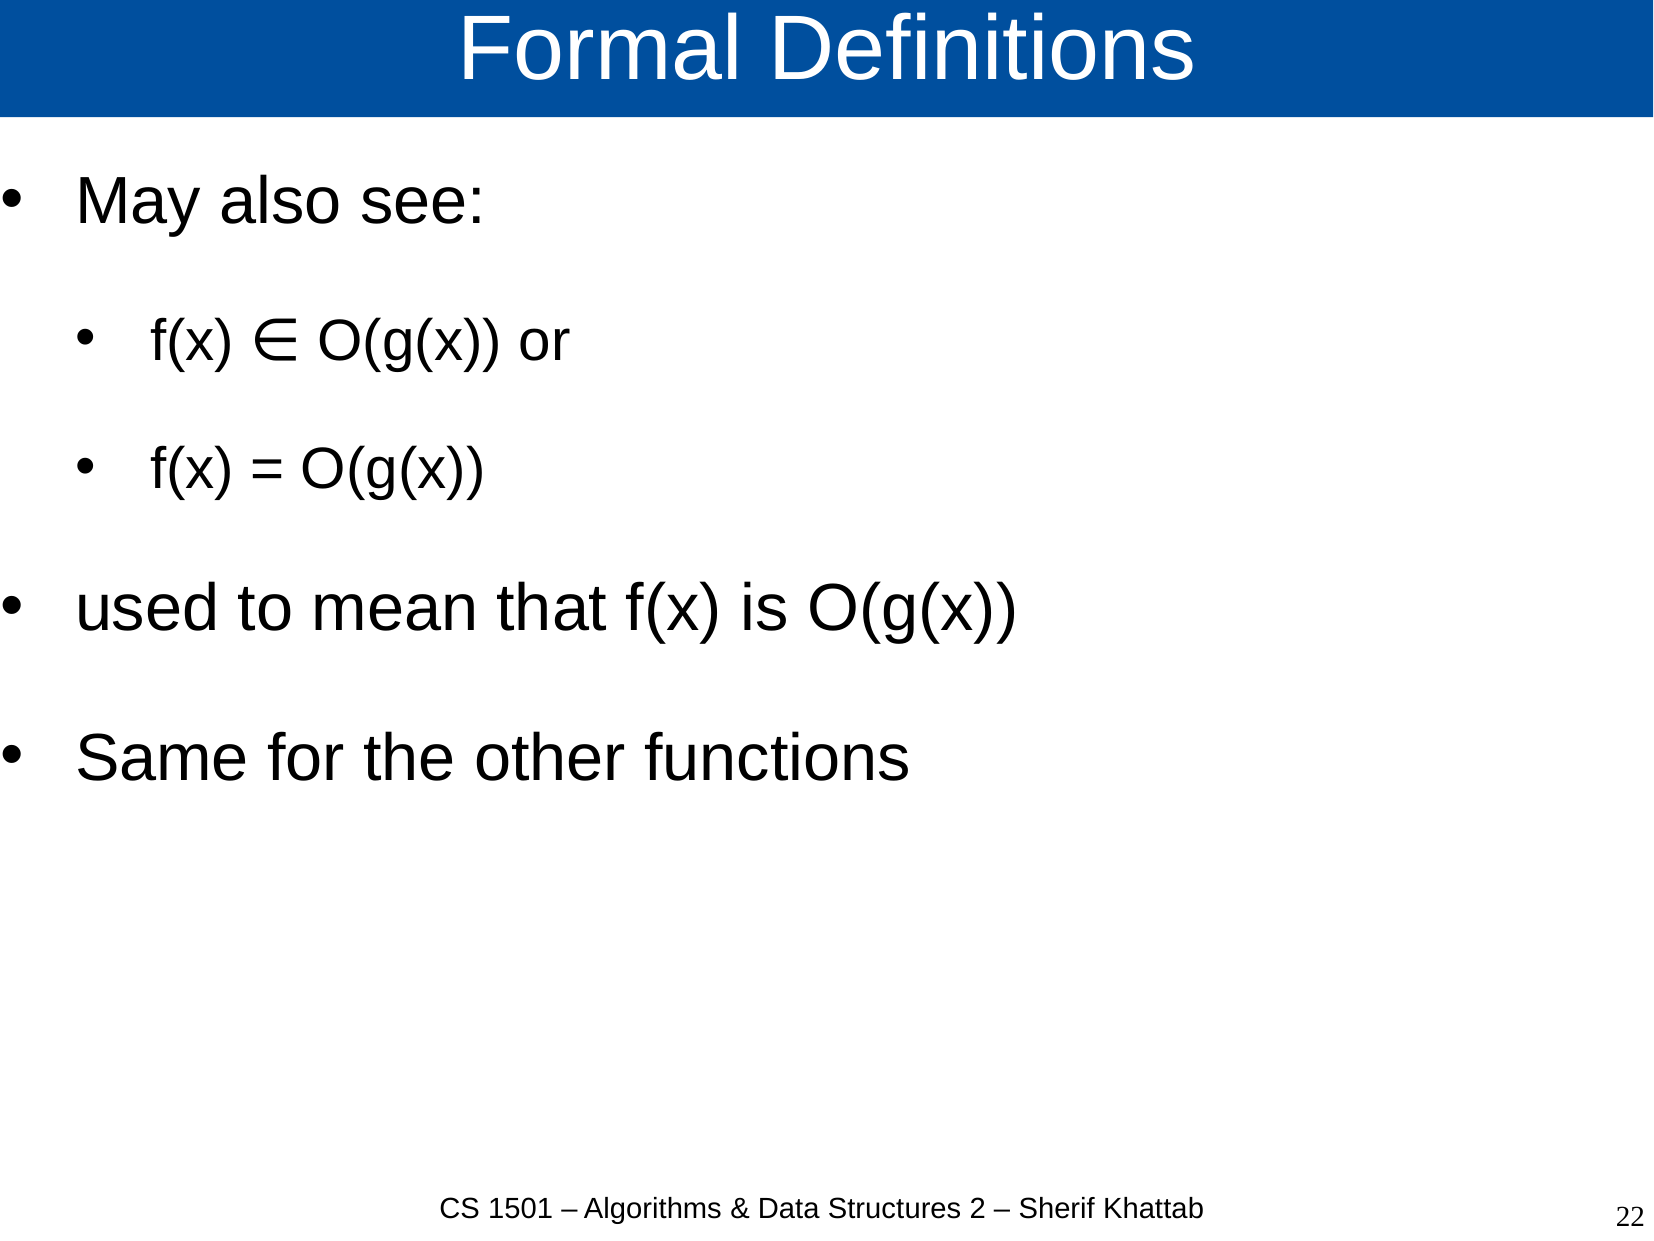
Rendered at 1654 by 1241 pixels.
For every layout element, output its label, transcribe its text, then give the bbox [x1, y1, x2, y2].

slide_number 22 [1265, 1199, 1646, 1241]
list May also see: f(x) ∈ O(g(x)) or f(x) = O(g(x)) used to mean that f(x) is O(g(x)) Same for the other functions [0, 117, 1654, 1195]
footer CS 1501 – Algorithms & Data Structures 2 – Sherif Khattab [407, 1191, 1238, 1241]
title Formal Definitions [0, 0, 1654, 117]
